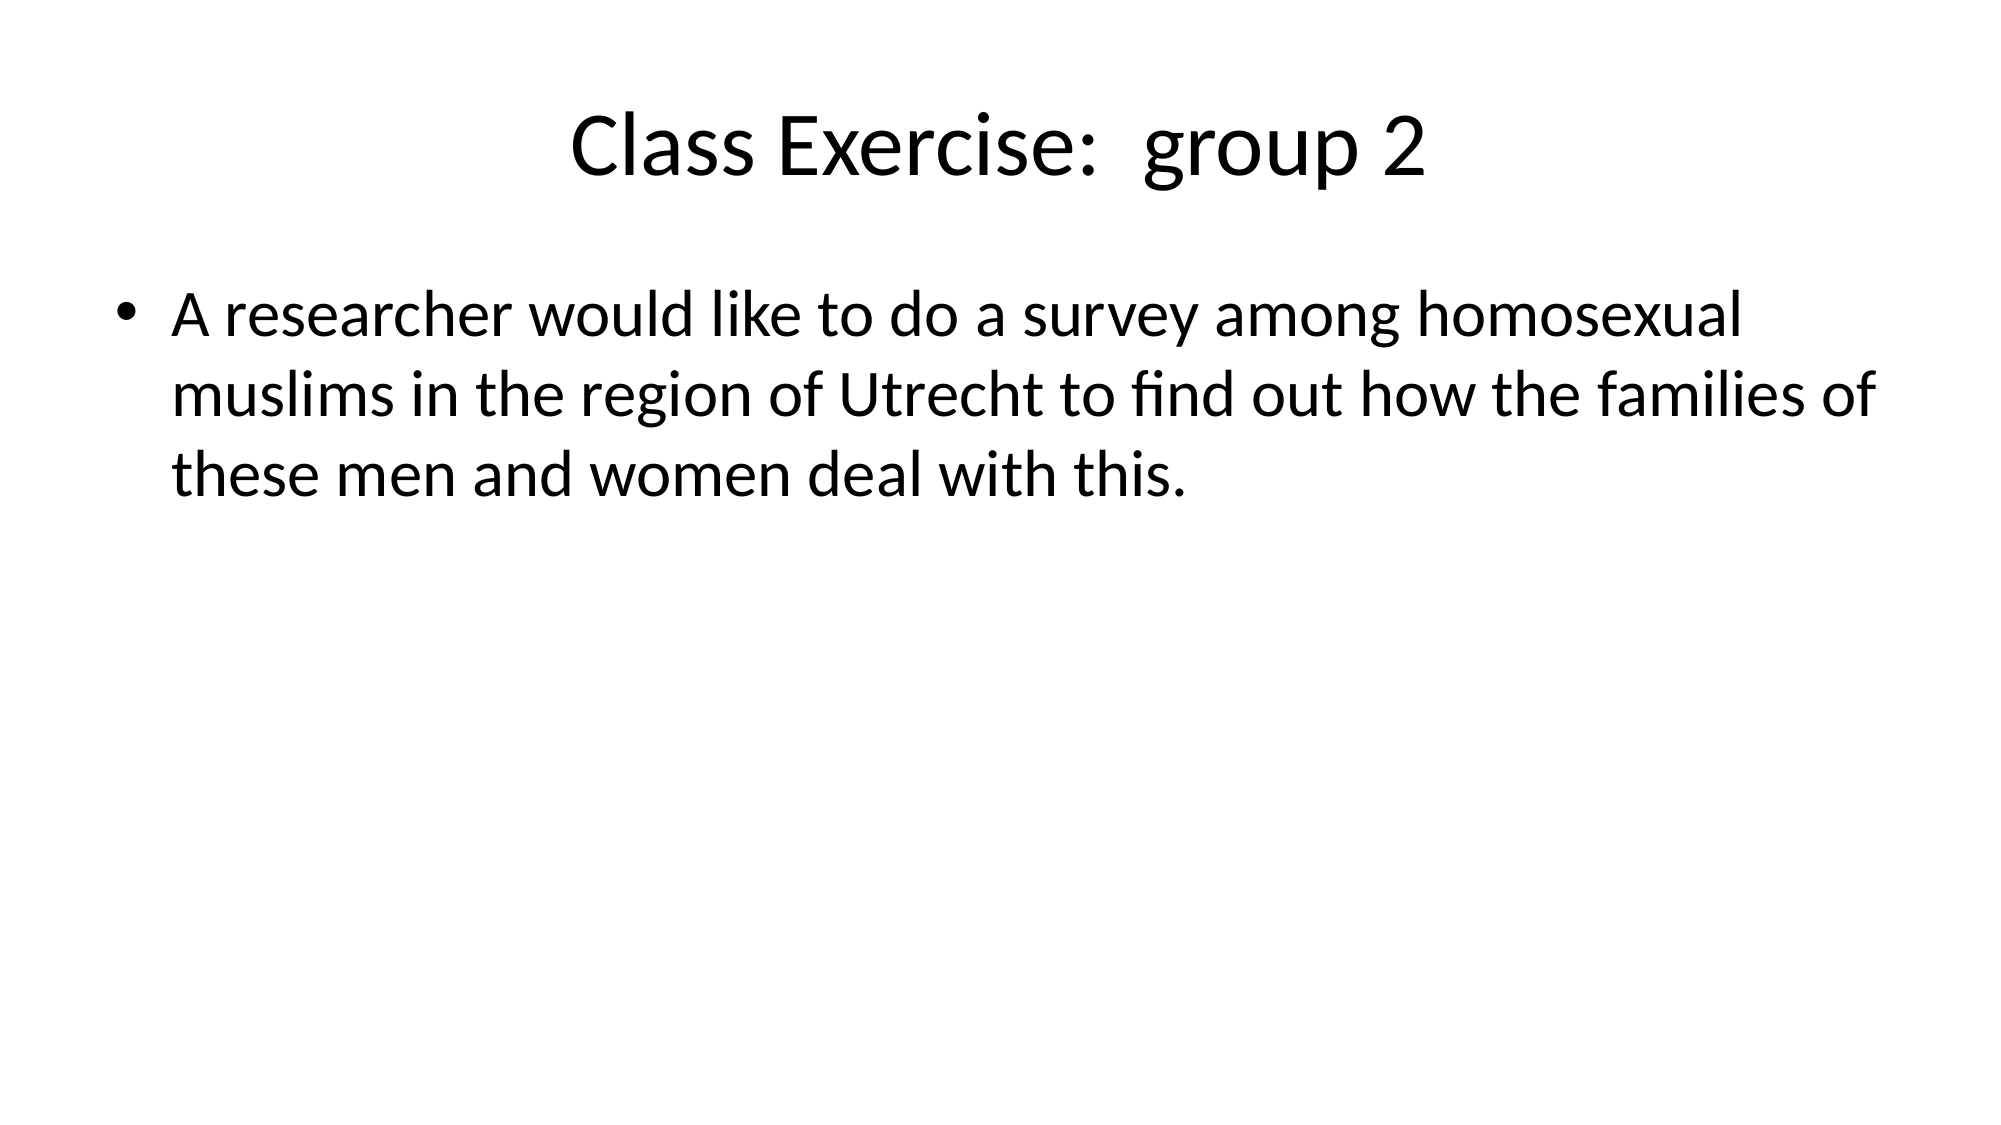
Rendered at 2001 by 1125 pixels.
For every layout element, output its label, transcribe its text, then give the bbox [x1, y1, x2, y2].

list A researcher would like to do a survey among homosexual muslims in the region of Utrecht to find out how the families of these men and women deal with this. [99, 262, 1900, 1005]
title Class Exercise: group 2 [99, 45, 1900, 233]
